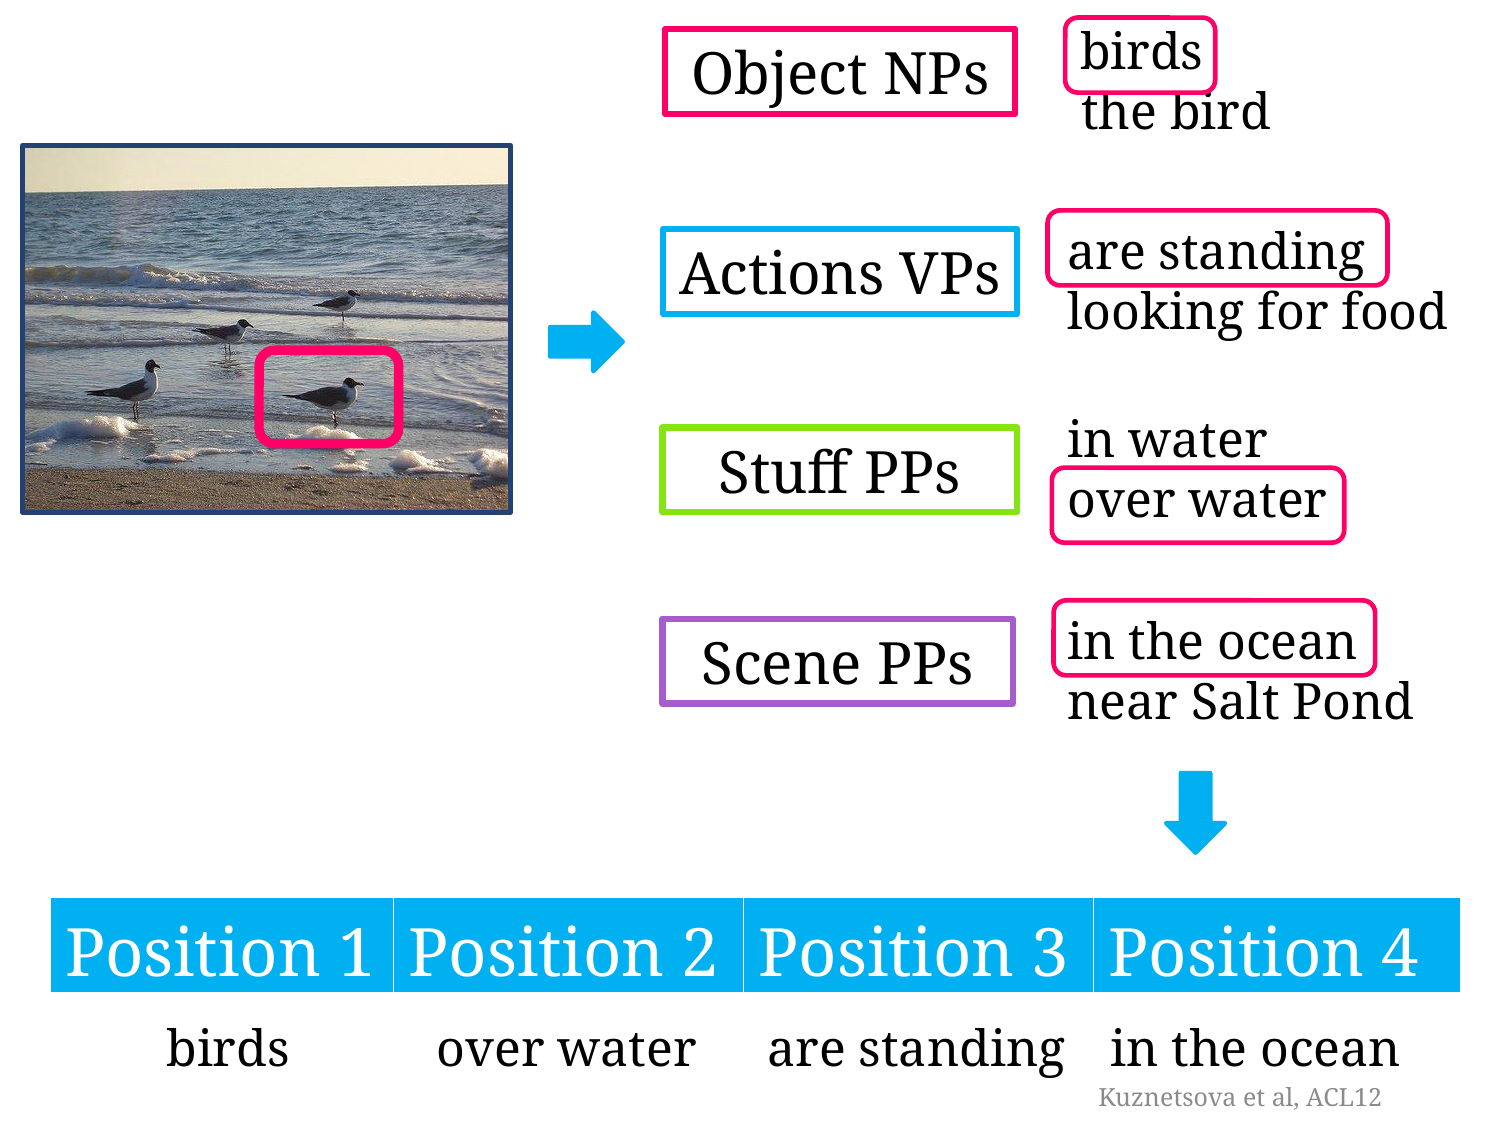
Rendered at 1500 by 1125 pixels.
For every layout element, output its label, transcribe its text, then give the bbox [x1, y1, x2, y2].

table_header are standing [739, 1005, 1095, 1080]
text_box are standing looking for food [1052, 212, 1478, 348]
text_box in water over water [1052, 399, 1478, 535]
text_box Actions VPs [663, 229, 1018, 314]
text_box birds the bird [1065, 12, 1288, 148]
text_box [1045, 208, 1390, 288]
table_header Position 1 [51, 898, 393, 992]
text_box [1062, 15, 1218, 95]
text_box [1164, 770, 1228, 855]
text_box [547, 310, 625, 374]
text_box Kuznetsova et al, ACL12 [1002, 1066, 1478, 1125]
picture [24, 147, 509, 511]
table_header birds [60, 1005, 396, 1080]
text_box in the ocean near Salt Pond [1052, 602, 1478, 738]
table_header over water [396, 1005, 739, 1080]
text_box [1049, 465, 1347, 546]
text_box Stuff PPs [662, 427, 1018, 513]
text_box Scene PPs [662, 618, 1013, 704]
table_header Position 2 [394, 898, 743, 992]
text_box Object NPs [665, 29, 1016, 114]
table_header Position 4 [1094, 898, 1460, 992]
table_header Position 3 [744, 898, 1093, 992]
table_header in the ocean [1095, 1005, 1497, 1080]
text_box [1051, 597, 1378, 678]
